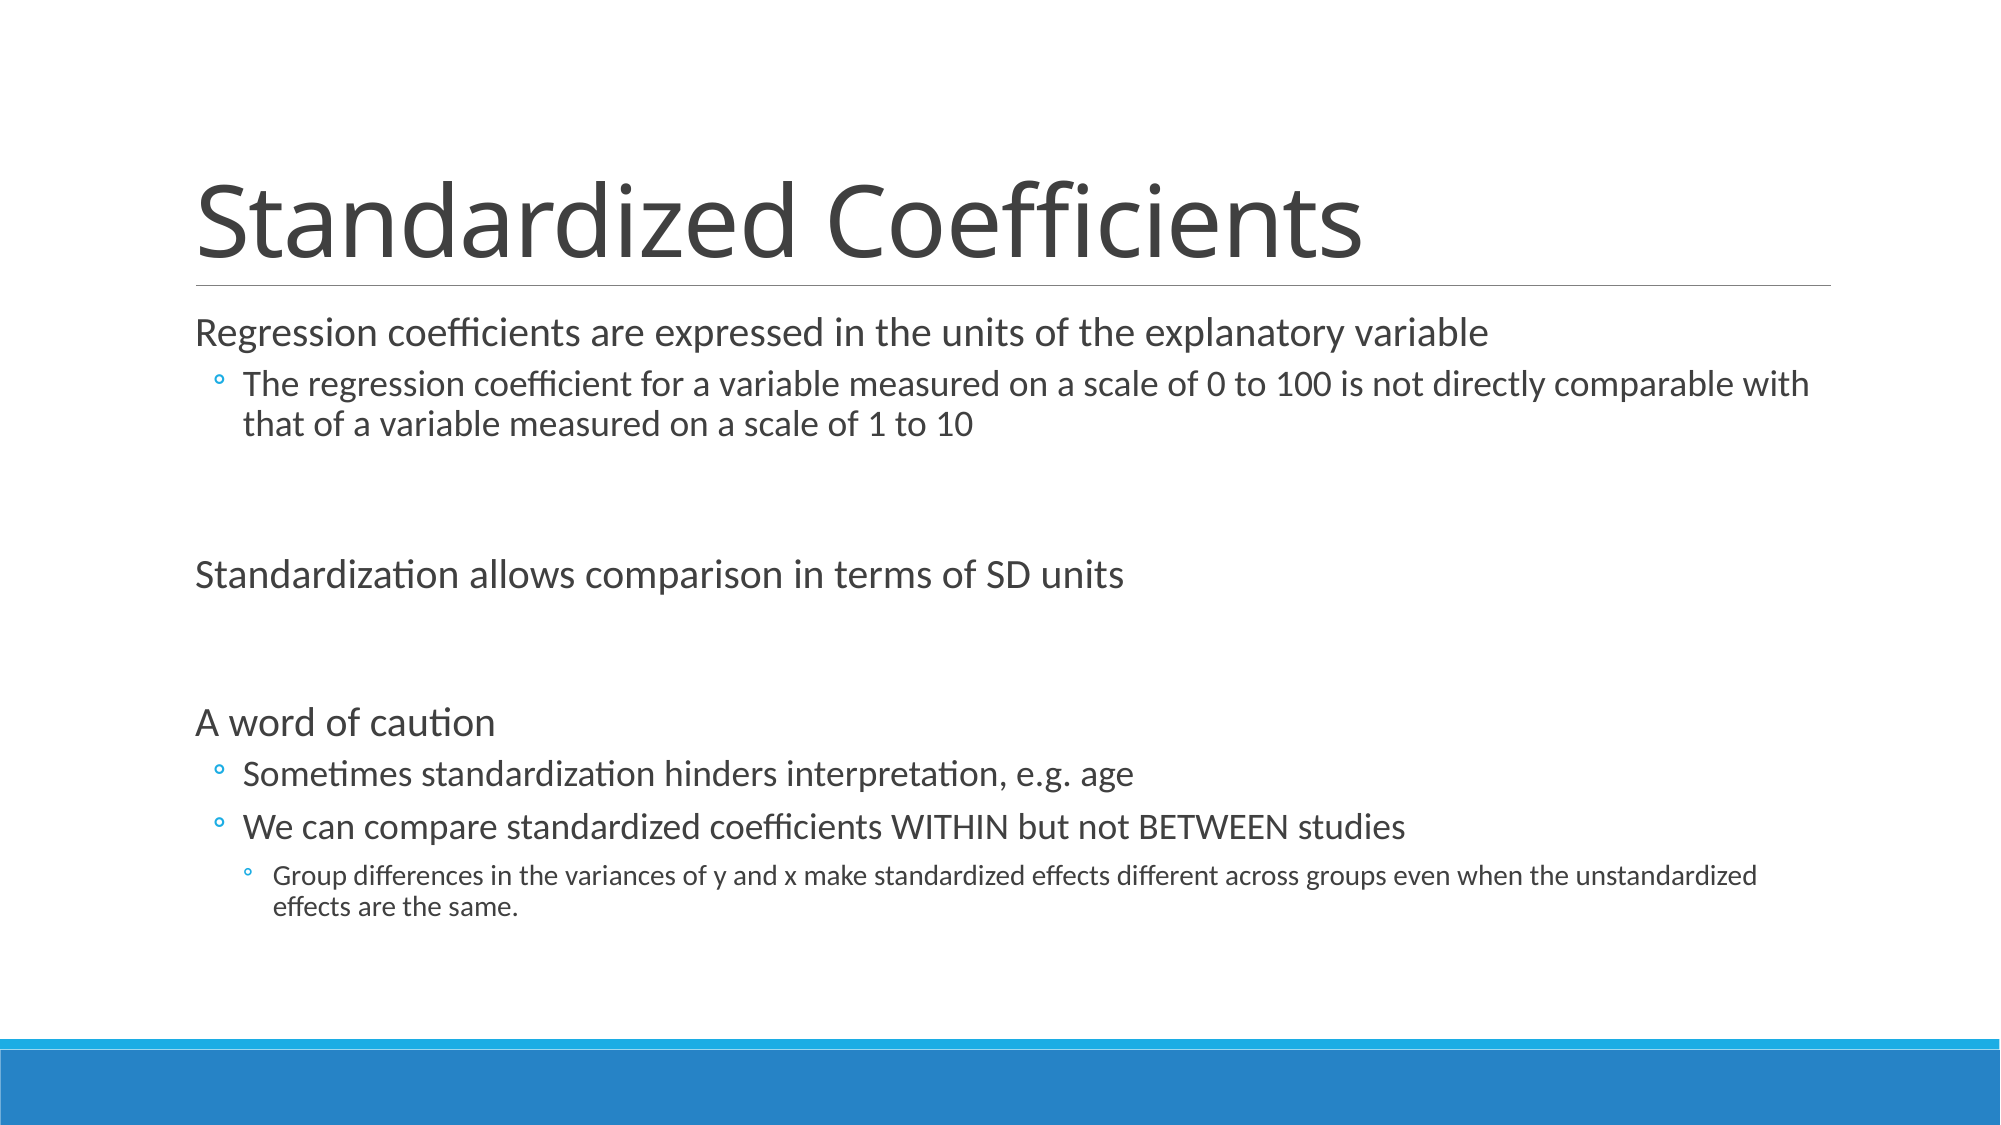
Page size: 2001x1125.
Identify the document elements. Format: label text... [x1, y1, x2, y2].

list Regression coefficients are expressed in the units of the explanatory variable The regression coefficient for a variable measured on a scale of 0 to 100 is not directly comparable with that of a variable measured on a scale of 1 to 10 Standardization allows comparison in terms of SD units A word of caution Sometimes standardization hinders interpretation, e.g. age We can compare standardized coefficients WITHIN but not BETWEEN studies Group differences in the variances of y and x make standardized effects different across groups even when the unstandardized effects are the same. [180, 302, 1830, 963]
title Standardized Coefficients [180, 47, 1830, 285]
